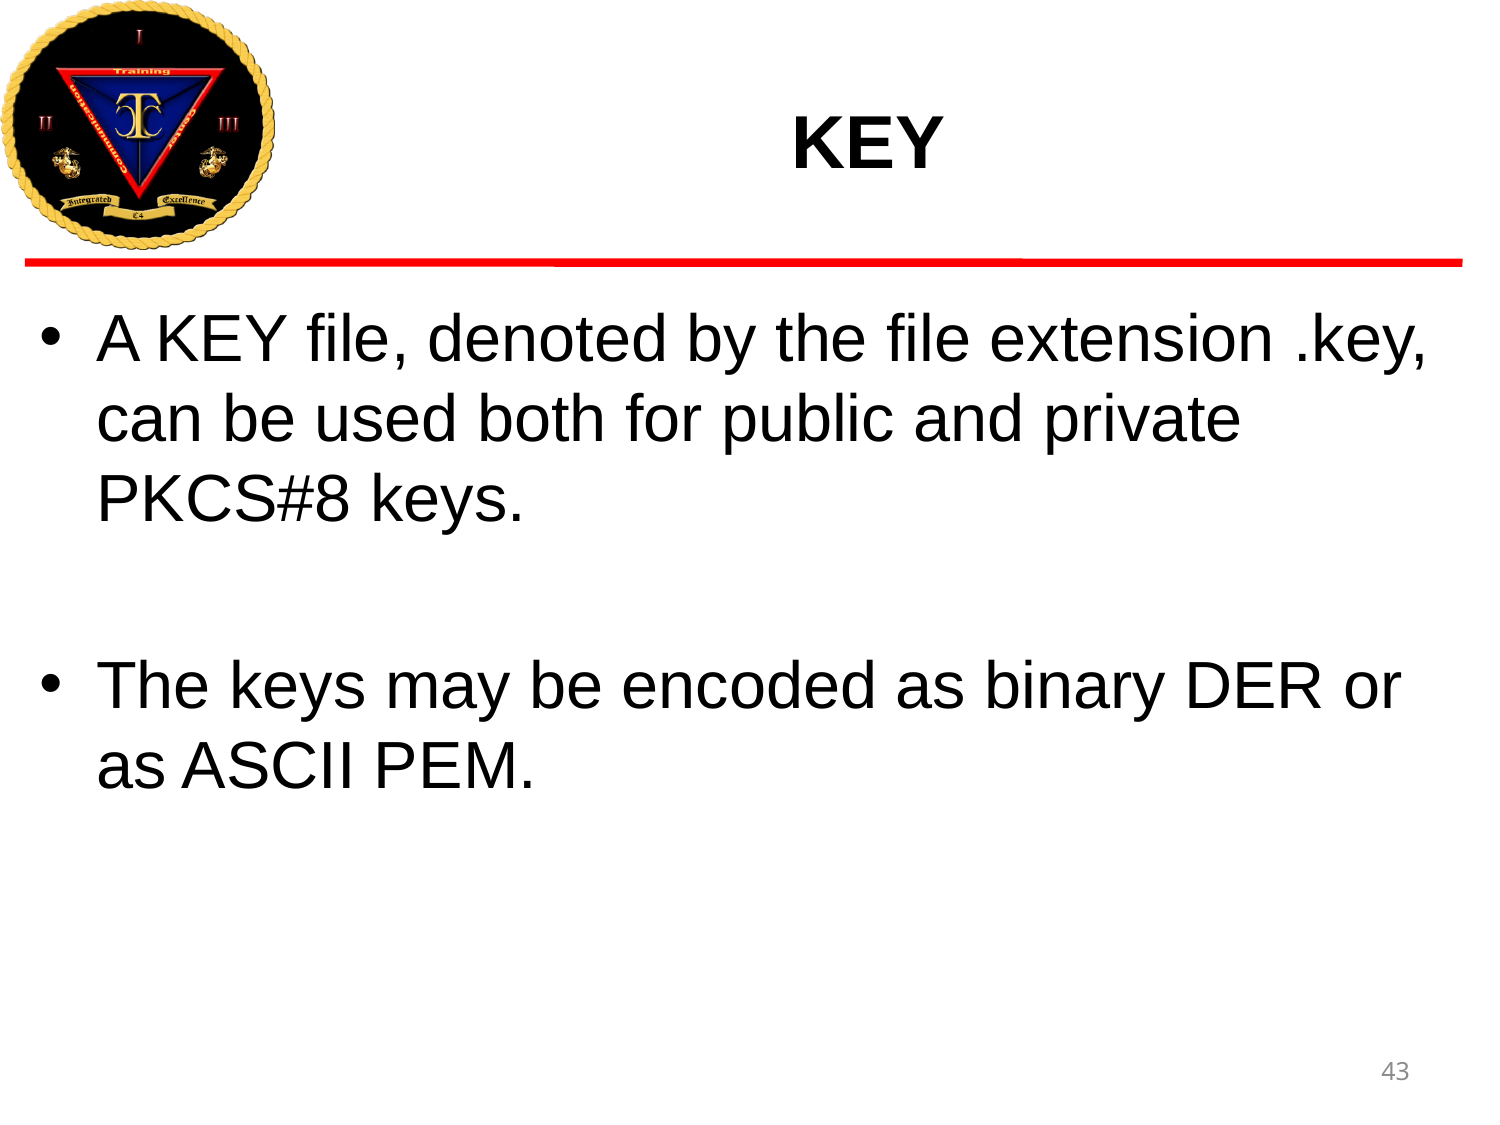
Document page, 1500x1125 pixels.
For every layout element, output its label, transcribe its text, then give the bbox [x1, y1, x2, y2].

picture [0, 0, 275, 250]
title KEY [274, 44, 1463, 233]
list A KEY file, denoted by the file extension .key, can be used both for public and private PKCS#8 keys. The keys may be encoded as binary DER or as ASCII PEM. [24, 287, 1463, 1081]
slide_number 43 [1074, 1042, 1425, 1103]
